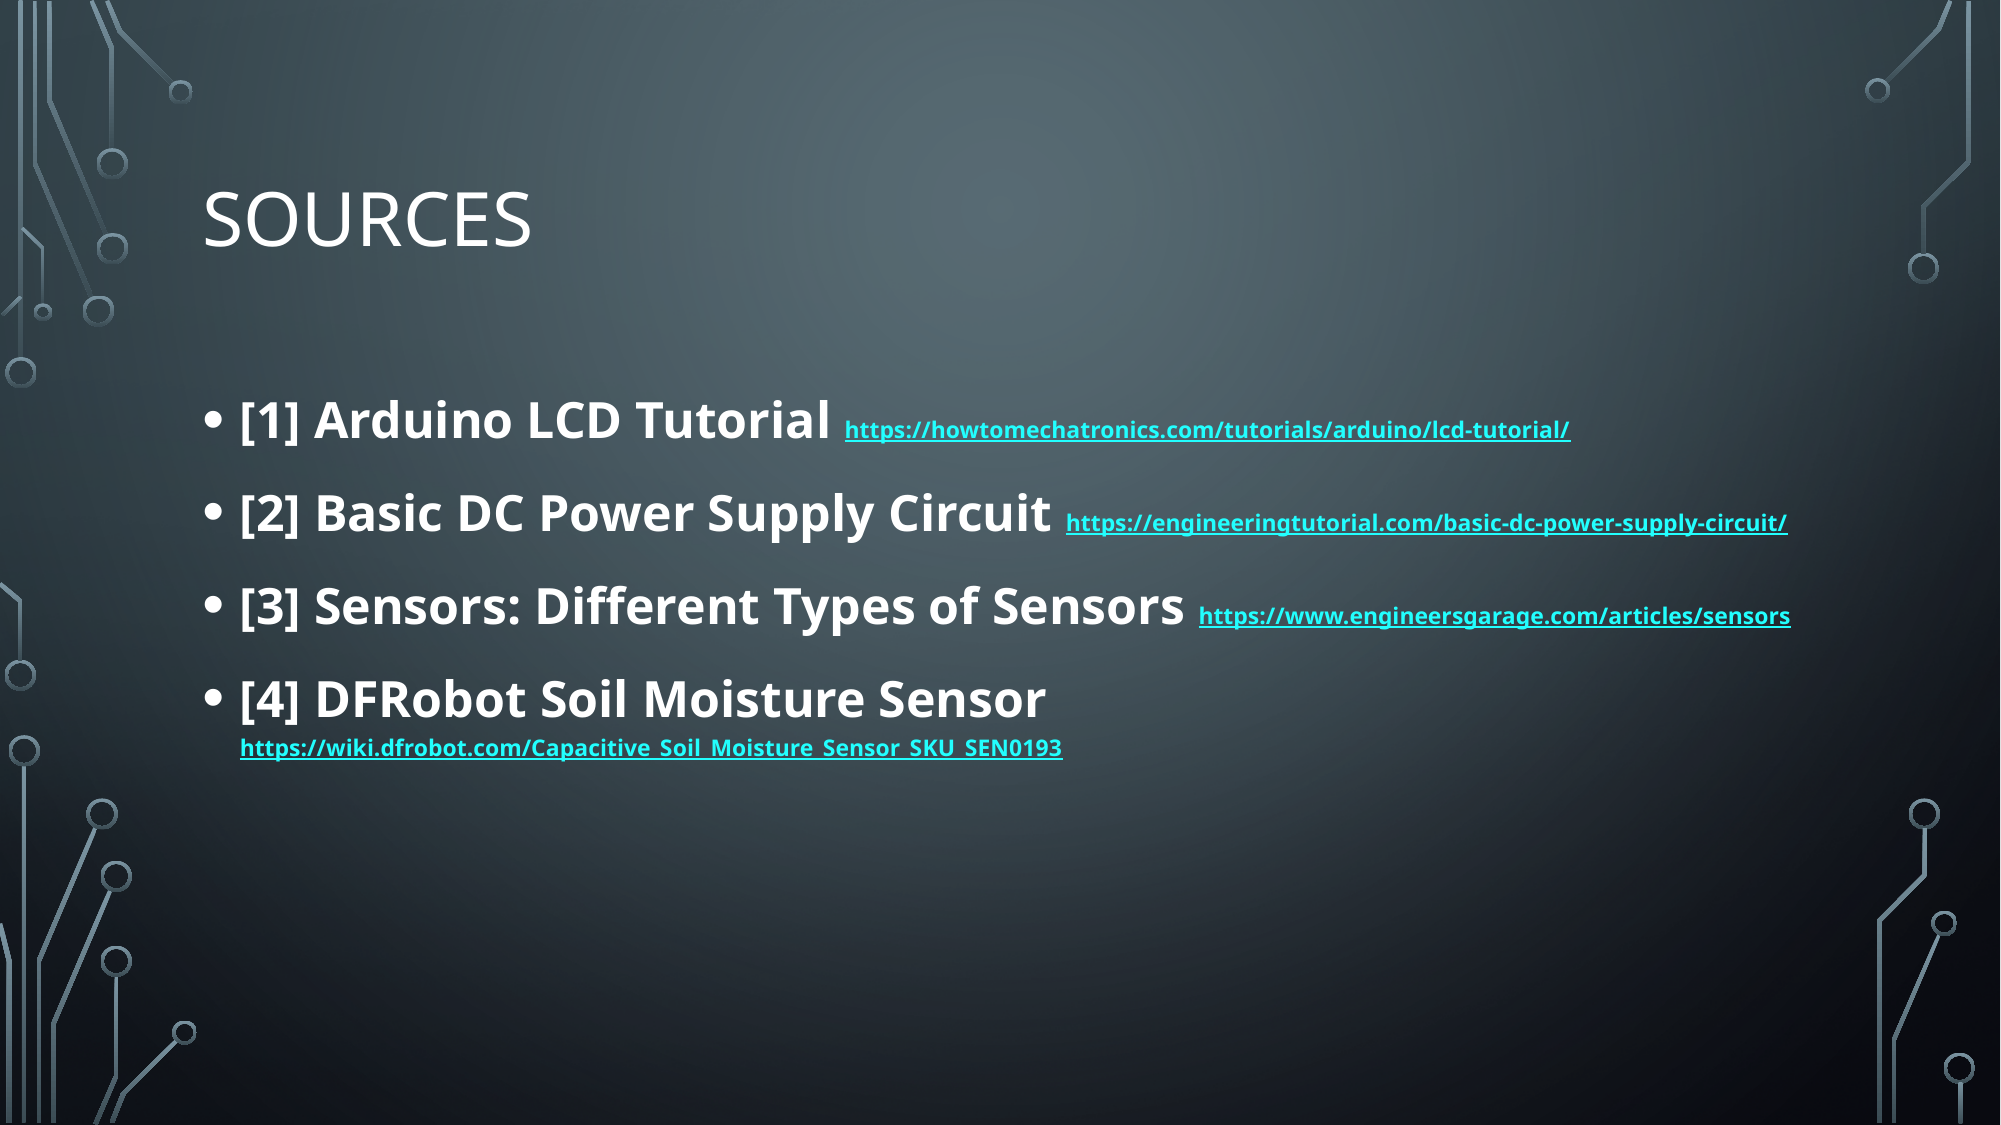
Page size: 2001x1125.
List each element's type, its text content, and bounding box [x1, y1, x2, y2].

list [1] Arduino LCD Tutorial https://howtomechatronics.com/tutorials/arduino/lcd-tutorial/ [2] Basic DC Power Supply Circuit https://engineeringtutorial.com/basic-dc-power-supply-circuit/ [3] Sensors: Different Types of Sensors https://www.engineersgarage.com/articles/sensors [4] DFRobot Soil Moisture Sensor https://wiki.dfrobot.com/Capacitive_Soil_Moisture_Sensor_SKU_SEN0193 [187, 369, 1813, 950]
title Sources [187, 101, 1813, 344]
